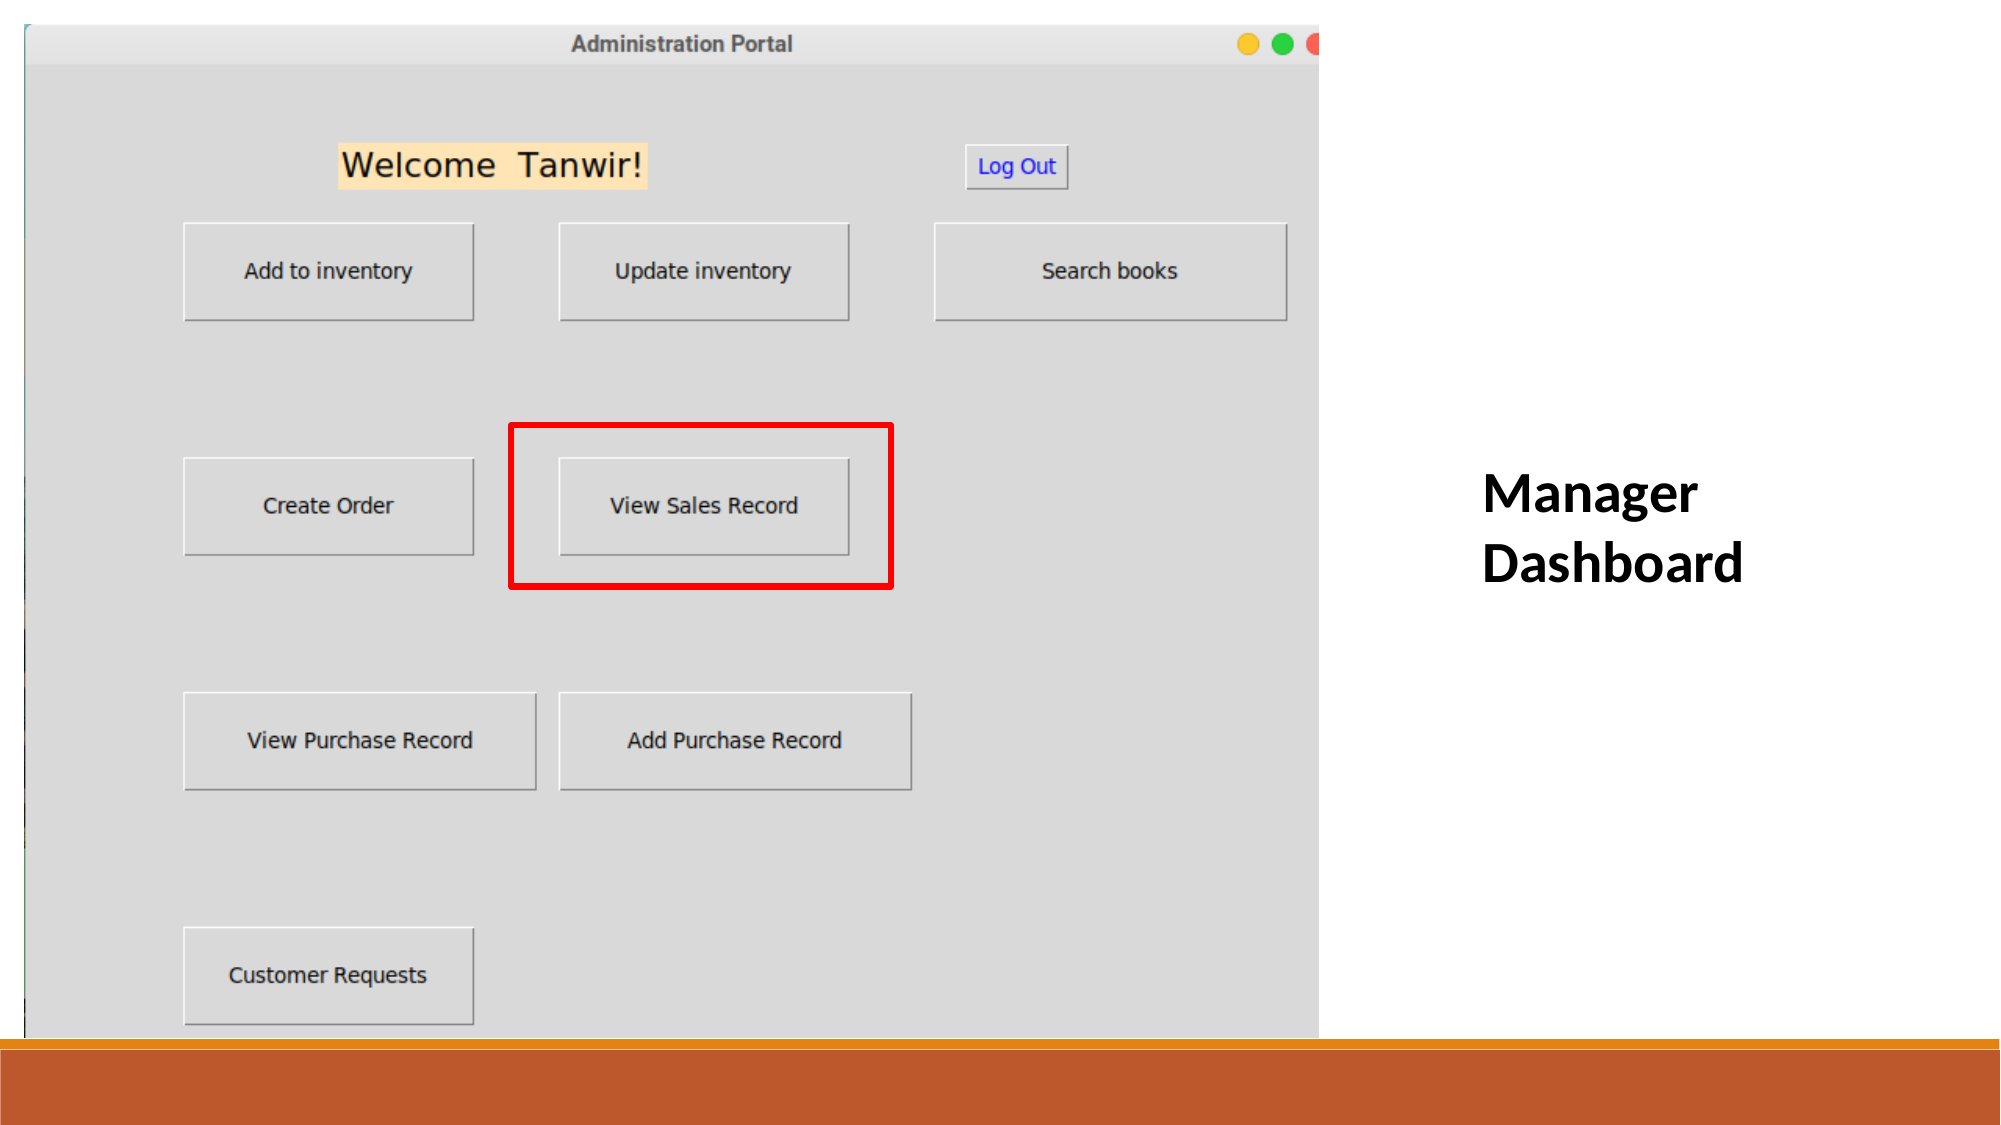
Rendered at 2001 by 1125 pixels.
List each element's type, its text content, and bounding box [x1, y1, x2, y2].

text_box Manager Dashboard [1467, 447, 1937, 602]
picture [24, 24, 1319, 1038]
